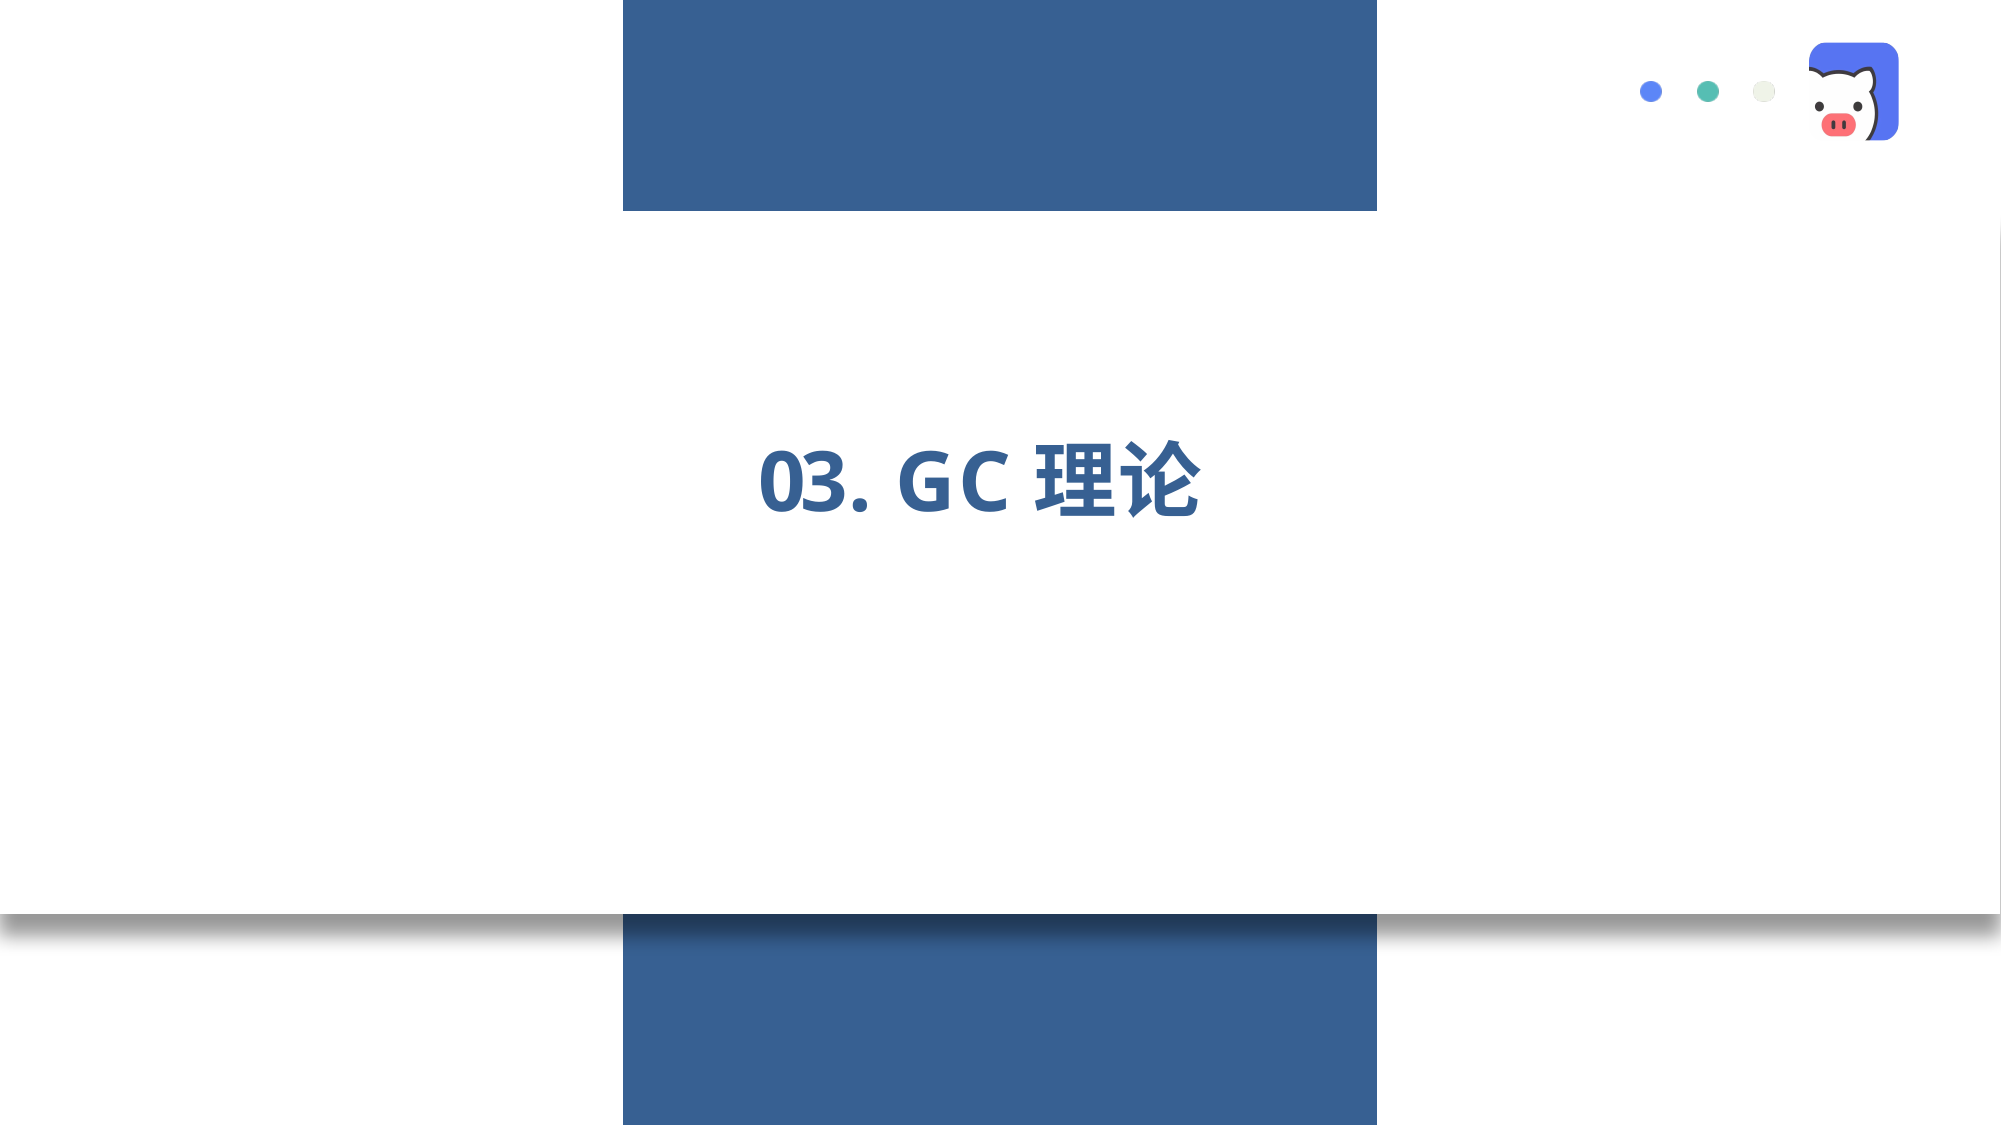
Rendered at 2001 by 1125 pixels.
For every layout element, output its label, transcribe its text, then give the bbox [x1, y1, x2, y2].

list 03. GC理论 [125, 425, 1834, 1066]
picture [1809, 42, 1899, 141]
picture [1752, 80, 1776, 103]
picture [1639, 80, 1663, 103]
picture [1696, 80, 1720, 103]
